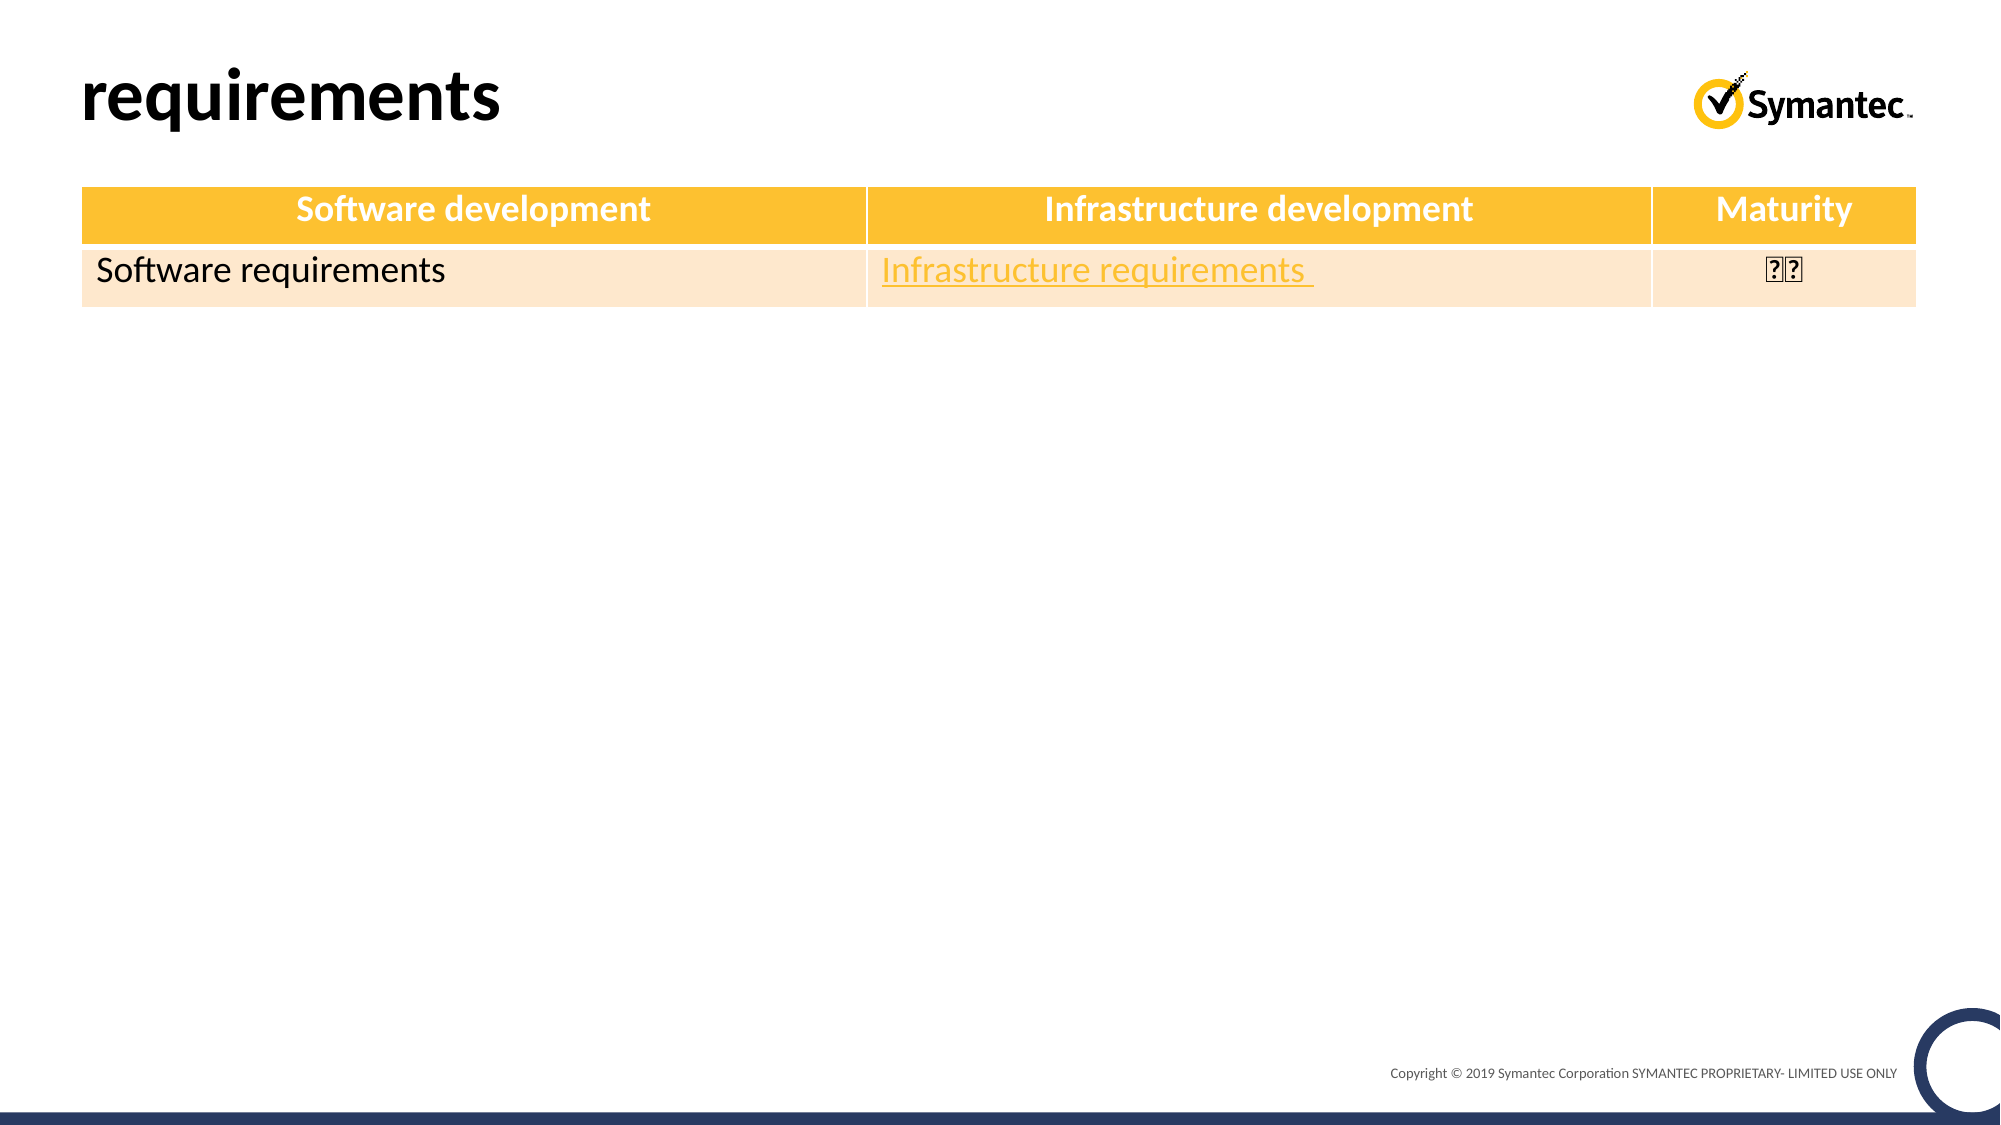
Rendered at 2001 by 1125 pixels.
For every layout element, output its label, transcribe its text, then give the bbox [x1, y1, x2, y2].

table_header Infrastructure development [868, 187, 1651, 244]
table_cell 👦🏻 [1653, 250, 1916, 307]
table_header Software development [82, 187, 866, 244]
table_cell Infrastructure requirements [868, 250, 1651, 307]
table_header Maturity [1653, 187, 1916, 244]
table_cell Software requirements [82, 250, 866, 307]
title requirements [81, 62, 1671, 126]
